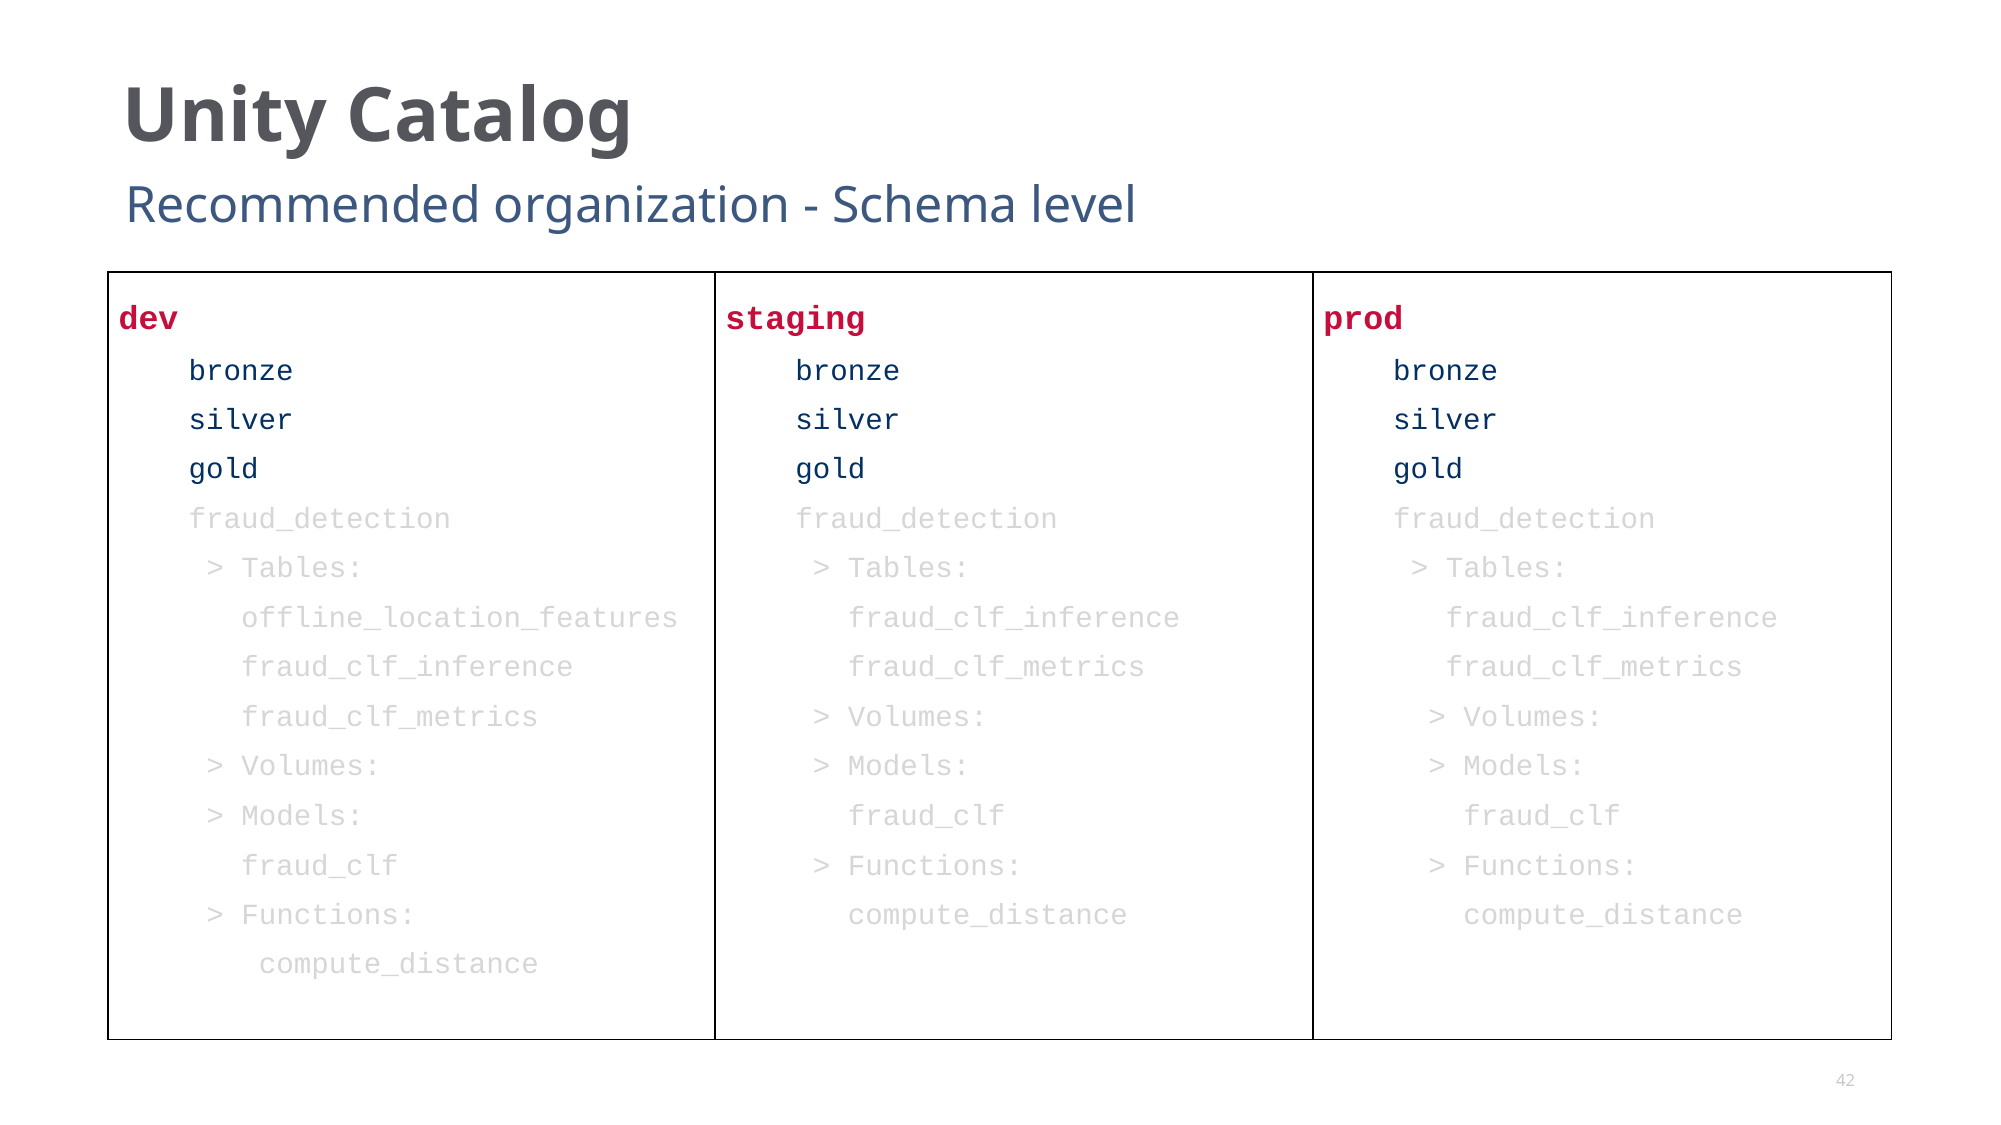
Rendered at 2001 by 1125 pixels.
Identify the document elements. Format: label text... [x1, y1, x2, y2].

text_box Recommended organization - Schema level [109, 157, 1237, 221]
table_header staging bronze silver gold fraud_detection > Tables: fraud_clf_inference fraud_clf_metrics > Volumes: > Models: fraud_clf > Functions: compute_distance [716, 273, 1312, 1039]
table_header dev bronze silver gold fraud_detection > Tables: offline_location_features fraud_clf_inference fraud_clf_metrics > Volumes: > Models: fraud_clf > Functions: compute_distance [109, 273, 714, 1039]
table_header prod bronze silver gold fraud_detection > Tables: fraud_clf_inference fraud_clf_metrics > Volumes: > Models: fraud_clf > Functions: compute_distance [1314, 273, 1891, 1039]
title Unity Catalog [122, 50, 1872, 184]
slide_number ‹#› [1820, 1061, 1875, 1093]
